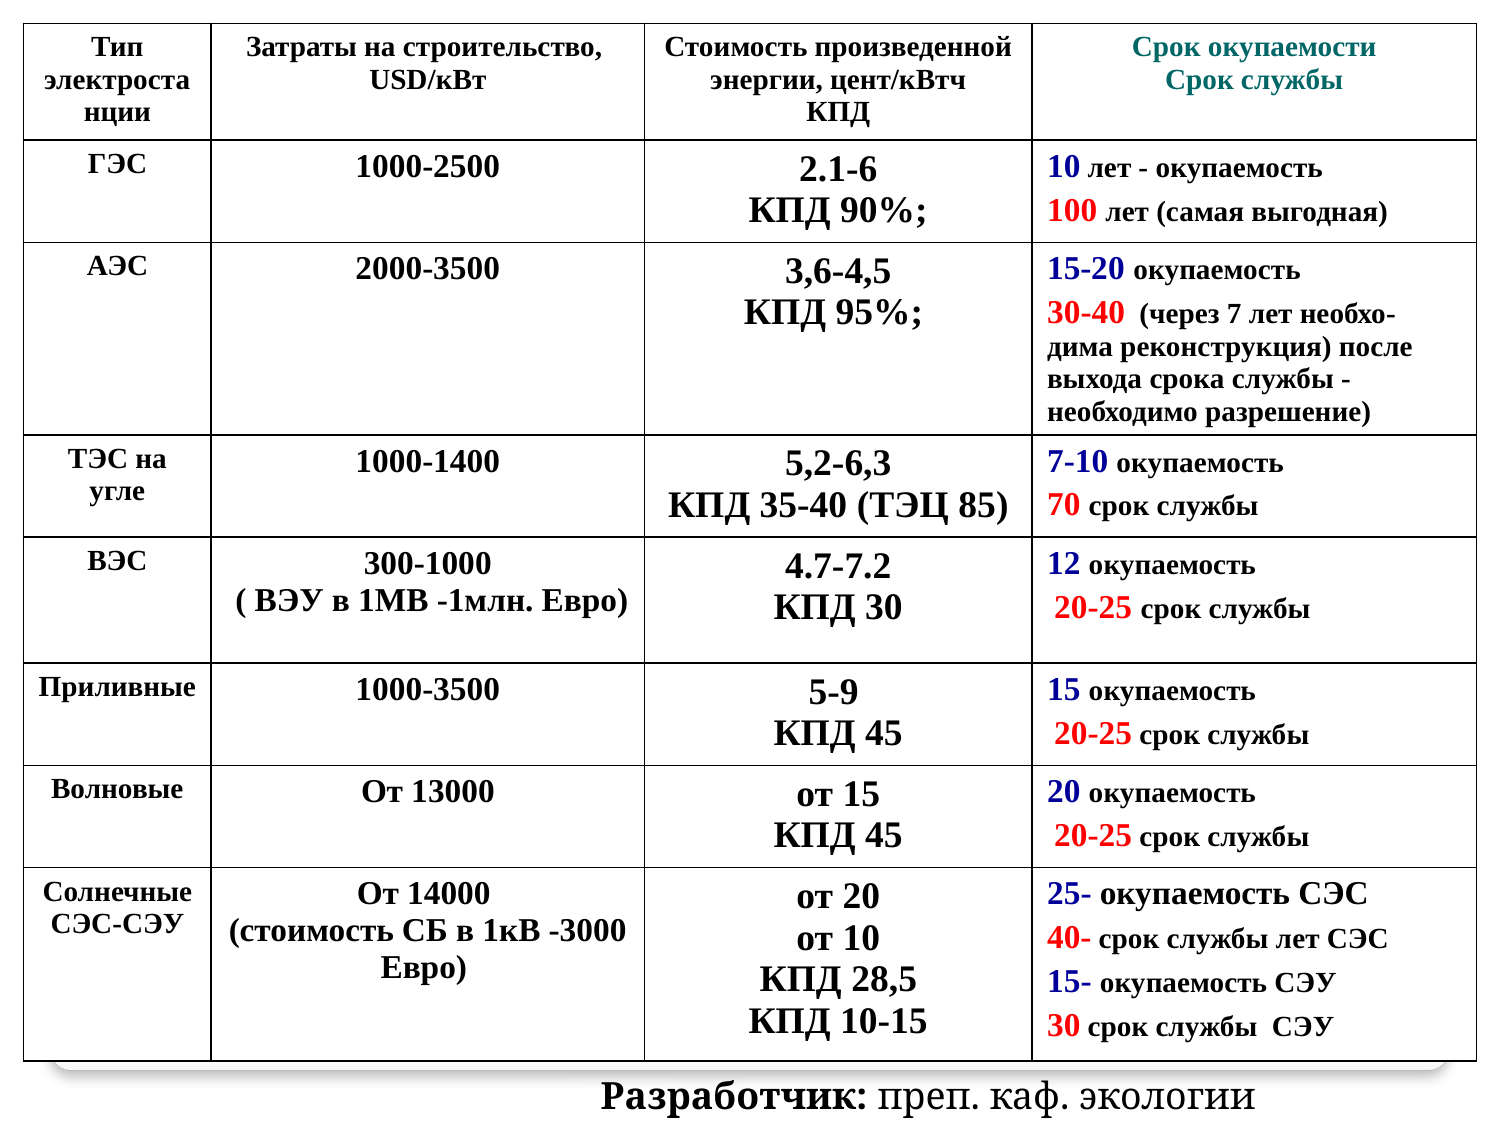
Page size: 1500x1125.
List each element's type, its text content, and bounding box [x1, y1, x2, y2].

table_cell ГЭС [24, 141, 210, 242]
table_cell 2000-3500 [212, 243, 644, 434]
table_cell ВЭС [24, 538, 210, 662]
table_cell СолнечныеСЭС-СЭУ [24, 868, 210, 1060]
table_cell 4.7-7.2 КПД 30 [645, 538, 1031, 662]
table_cell 2.1-6 КПД 90%; [645, 141, 1031, 242]
table_cell 300-1000 ( ВЭУ в 1МВ -1млн. Евро) [212, 538, 644, 662]
table_cell 15 окупаемость 20-25 срок службы [1033, 664, 1476, 765]
table_cell 10 лет - окупаемость 100 лет (самая выгодная) [1033, 141, 1476, 242]
table_cell ТЭС на угле [24, 436, 210, 536]
table_cell 12 окупаемость 20-25 срок службы [1033, 538, 1476, 662]
table_cell АЭС [24, 243, 210, 434]
table_cell от 15 КПД 45 [645, 766, 1031, 867]
table_cell 3,6-4,5 КПД 95%; [645, 243, 1031, 434]
table_header Срок окупаемости Срок службы [1033, 24, 1476, 139]
table_cell 25- окупаемость СЭС 40- срок службы лет СЭС 15- окупаемость СЭУ 30 срок службы СЭУ [1033, 868, 1476, 1060]
table_cell 5-9 КПД 45 [645, 664, 1031, 765]
table_cell От 13000 [212, 766, 644, 867]
table_cell 1000-1400 [212, 436, 644, 536]
table_cell Приливные [24, 664, 210, 765]
table_header Затраты на строительство, USD/кВт [212, 24, 644, 139]
text_box Разработчик: преп. каф. экологии Кирвель П.И. [585, 1064, 1419, 1125]
table_header Стоимость произведенной энергии, цент/кВтч КПД [645, 24, 1031, 139]
table_cell От 14000 (стоимость СБ в 1кВ -3000 Евро) [212, 868, 644, 1060]
table_cell 1000-2500 [212, 141, 644, 242]
table_cell от 20 от 10 КПД 28,5 КПД 10-15 [645, 868, 1031, 1060]
table_cell 20 окупаемость 20-25 срок службы [1033, 766, 1476, 867]
table_cell Волновые [24, 766, 210, 867]
table_header Тип электростанции [24, 24, 210, 139]
table_cell 15-20 окупаемость 30-40 (через 7 лет необхо-дима реконструкция) после выхода срока службы -необходимо разрешение) [1033, 243, 1476, 434]
table_cell 7-10 окупаемость 70 срок службы [1033, 436, 1476, 536]
table_cell 1000-3500 [212, 664, 644, 765]
table_cell 5,2-6,3 КПД 35-40 (ТЭЦ 85) [645, 436, 1031, 536]
